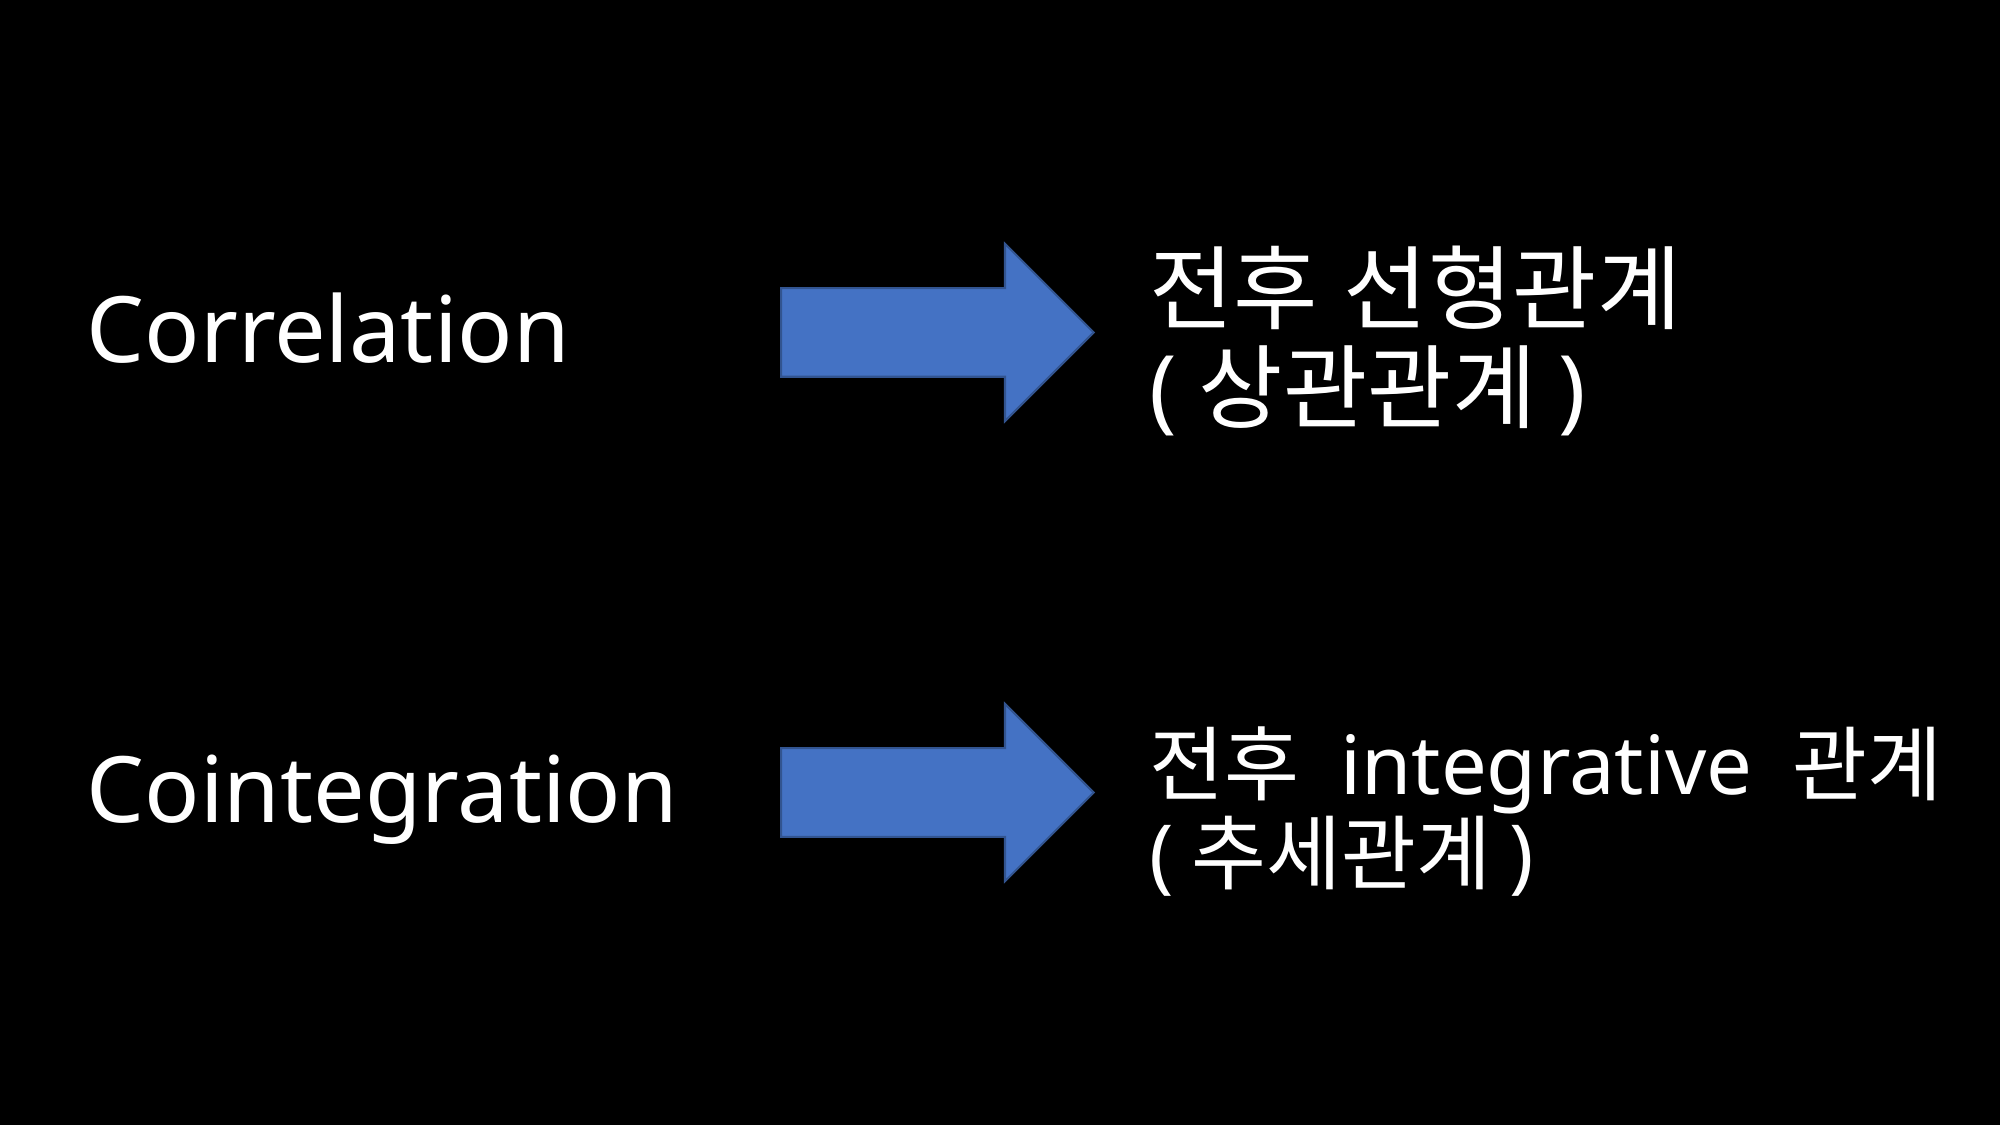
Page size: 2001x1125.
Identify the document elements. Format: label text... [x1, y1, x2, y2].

title Cointegration [71, 683, 697, 902]
text_box 전후 integrative 관계 (추세관계) [1134, 703, 1963, 922]
text_box [780, 241, 1096, 424]
text_box Correlation [71, 223, 622, 442]
text_box 전후 선형관계 (상관관계) [1134, 233, 1963, 451]
text_box [780, 701, 1096, 884]
